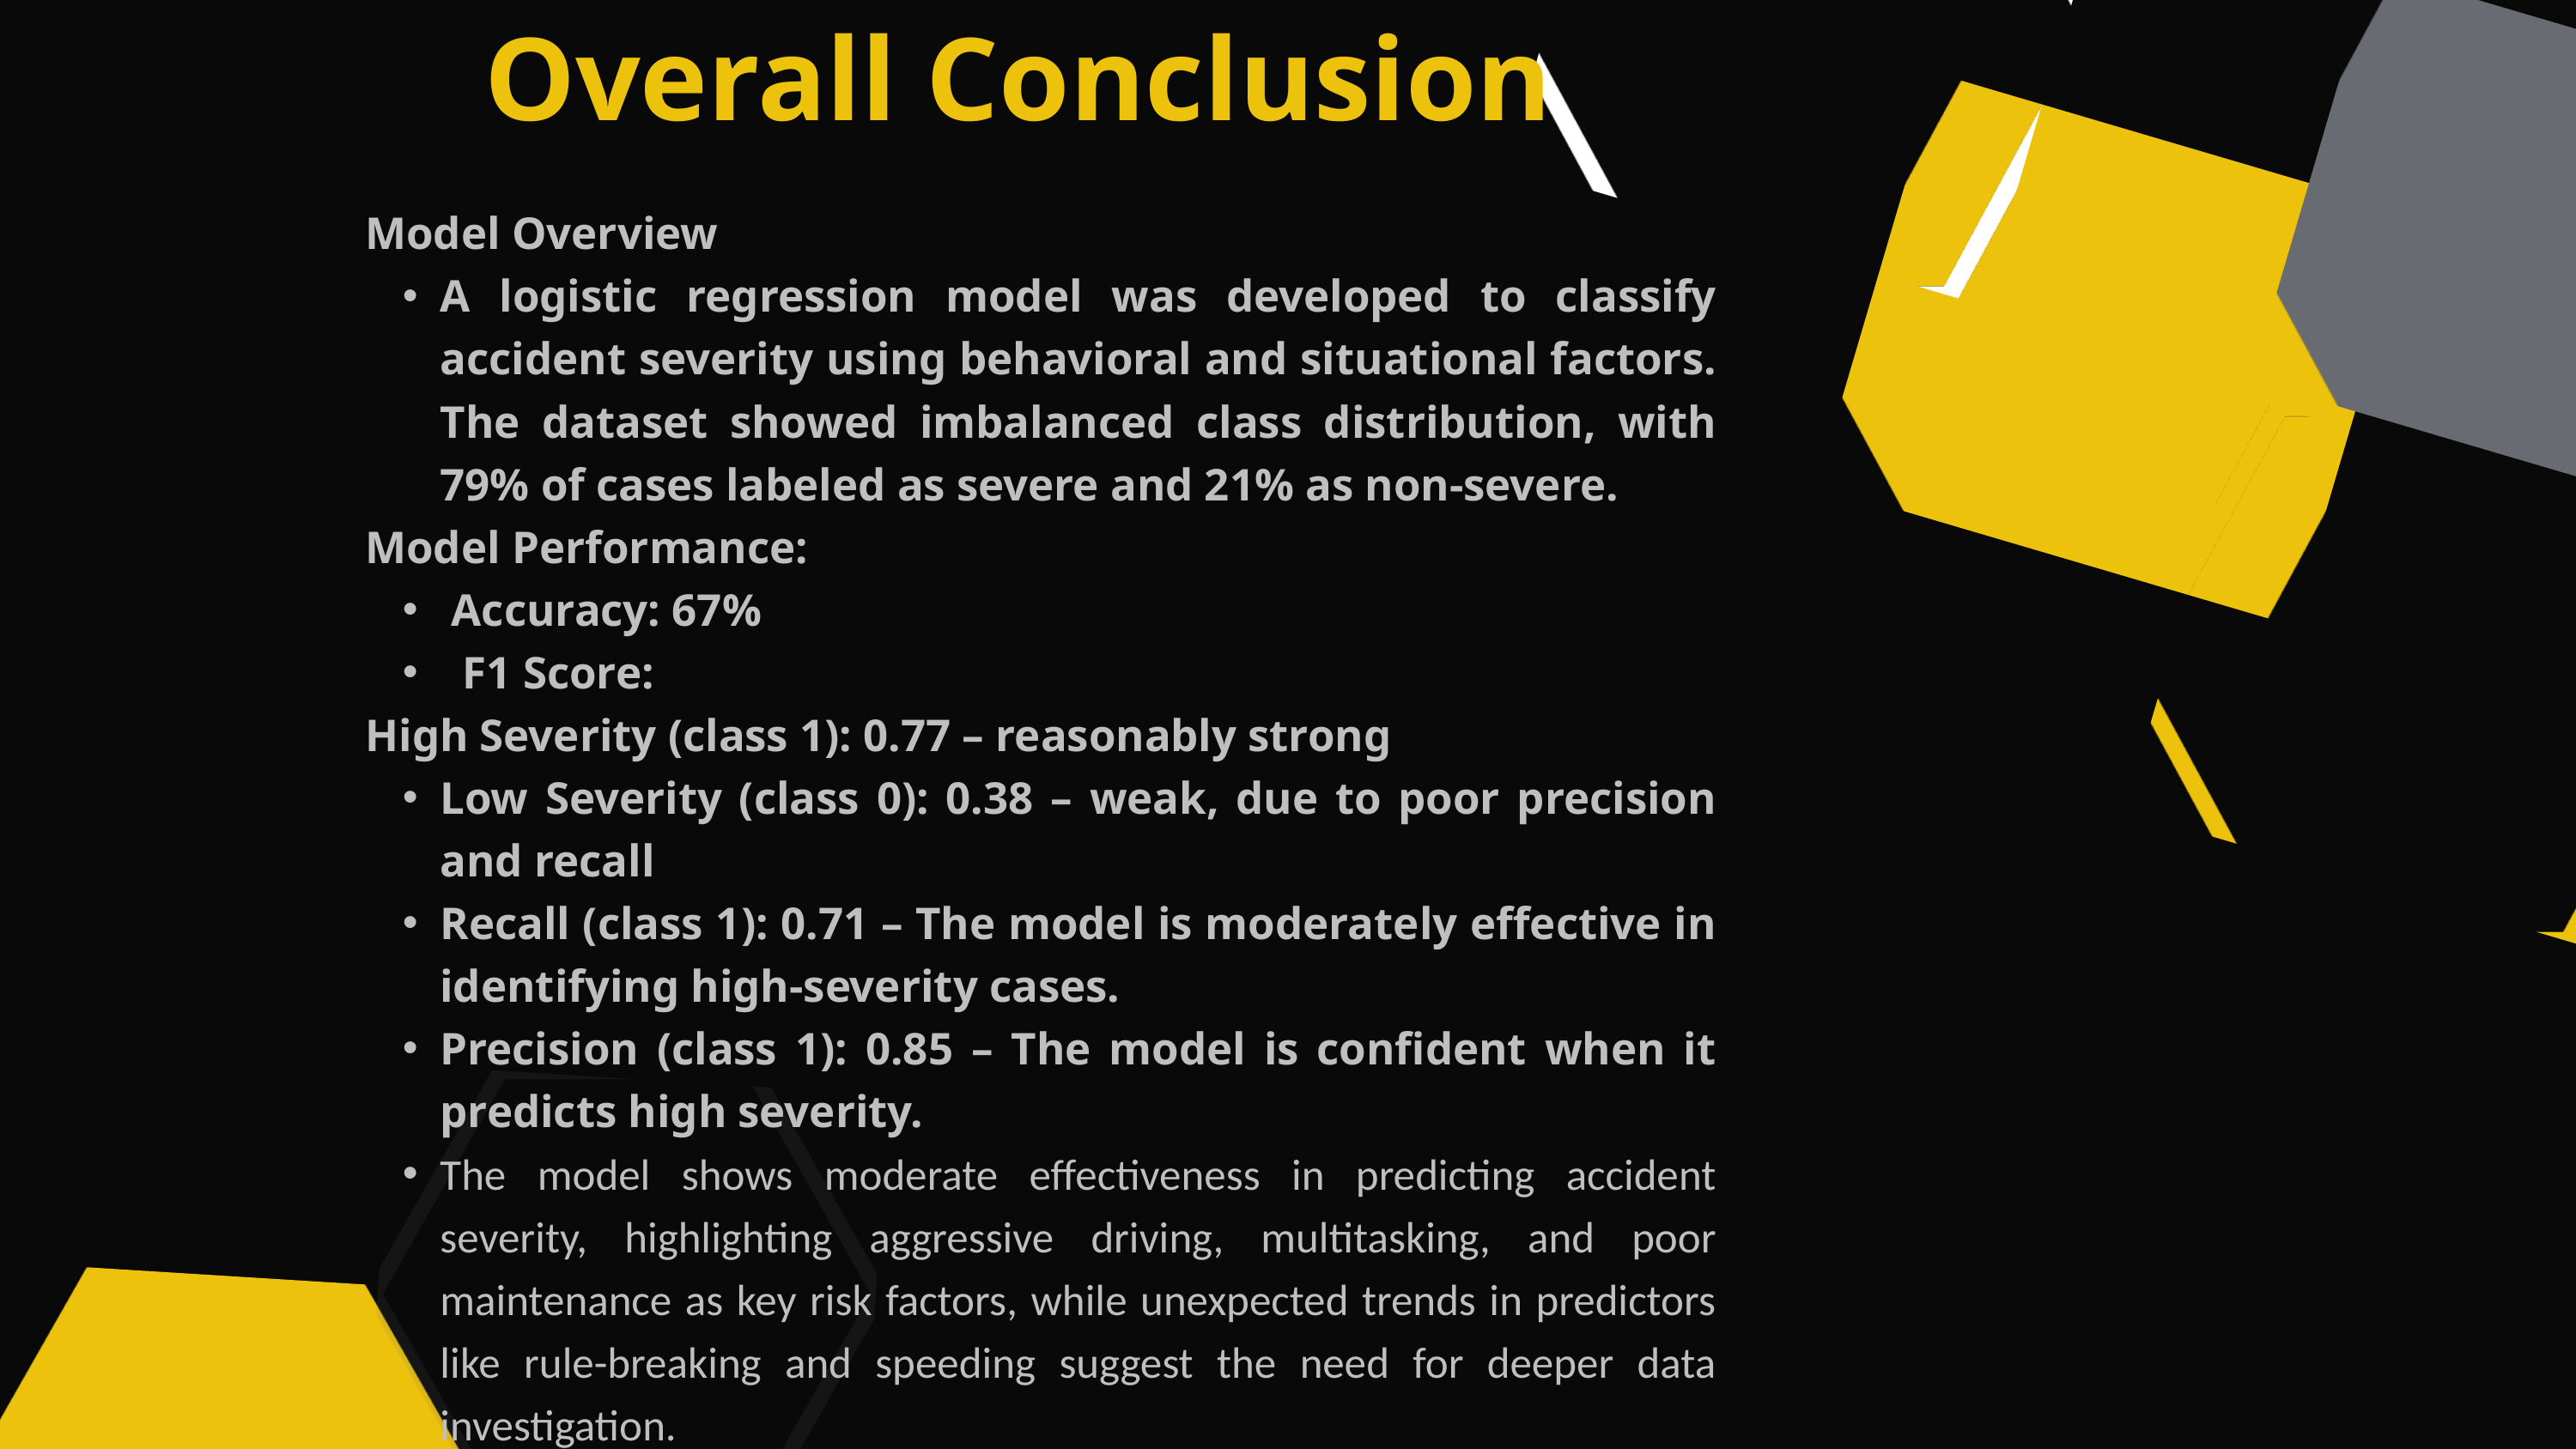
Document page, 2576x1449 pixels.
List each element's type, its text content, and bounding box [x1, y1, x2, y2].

text_box Overall Conclusion [484, 11, 1817, 143]
text_box [0, 1262, 365, 1449]
text_box [2124, 397, 2576, 944]
text_box [1505, 0, 2073, 306]
text_box [1816, 104, 2355, 595]
text_box [2251, 0, 2576, 476]
text_box Model Overview A logistic regression model was developed to classify accident severity using behavioral and situational factors. The dataset showed imbalanced class distribution, with 79% of cases labeled as severe and 21% as non-severe. Model Performance: Accuracy: 67% F1 Score: High Severity (class 1): 0.77 – reasonably strong Low Severity (class 0): 0.38 – weak, due to poor precision and recall Recall (class 1): 0.71 – The model is moderately effective in identifying high-severity cases. Precision (class 1): 0.85 – The model is confident when it predicts high severity. The model shows moderate effectiveness in predicting accident severity, highlighting aggressive driving, multitasking, and poor maintenance as key risk factors, while unexpected trends in predictors like rule-breaking and speeding suggest the need for deeper data investigation. [365, 195, 1718, 1449]
